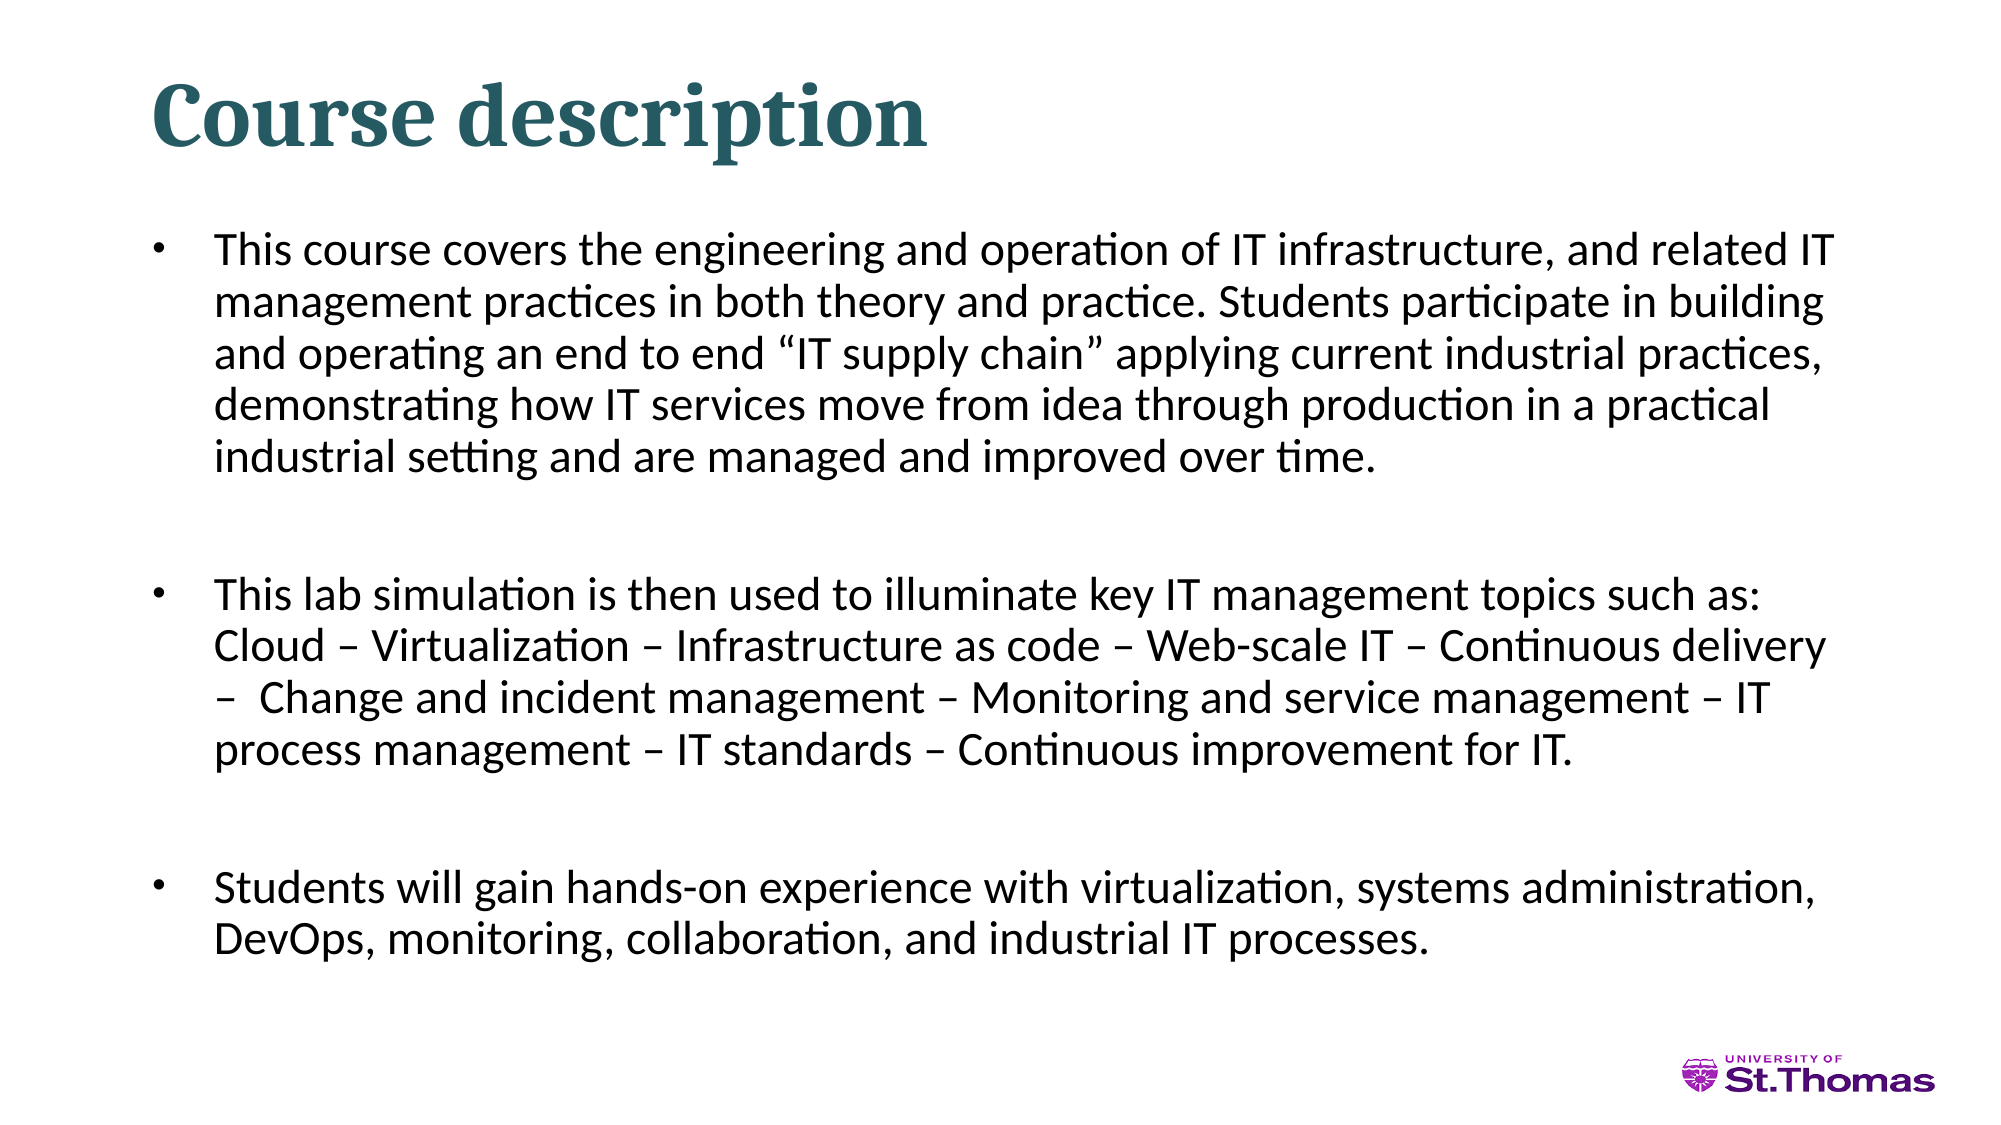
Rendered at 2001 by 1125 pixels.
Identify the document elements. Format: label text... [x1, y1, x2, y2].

list This course covers the engineering and operation of IT infrastructure, and related IT management practices in both theory and practice. Students participate in building and operating an end to end “IT supply chain” applying current industrial practices, demonstrating how IT services move from idea through production in a practical industrial setting and are managed and improved over time. This lab simulation is then used to illuminate key IT management topics such as: Cloud – Virtualization – Infrastructure as code – Web-scale IT – Continuous delivery – Change and incident management – Monitoring and service management – IT process management – IT standards – Continuous improvement for IT. Students will gain hands-on experience with virtualization, systems administration, DevOps, monitoring, collaboration, and industrial IT processes. [137, 217, 1863, 1014]
picture [1637, 1022, 1980, 1125]
title Course description [137, 59, 1863, 163]
